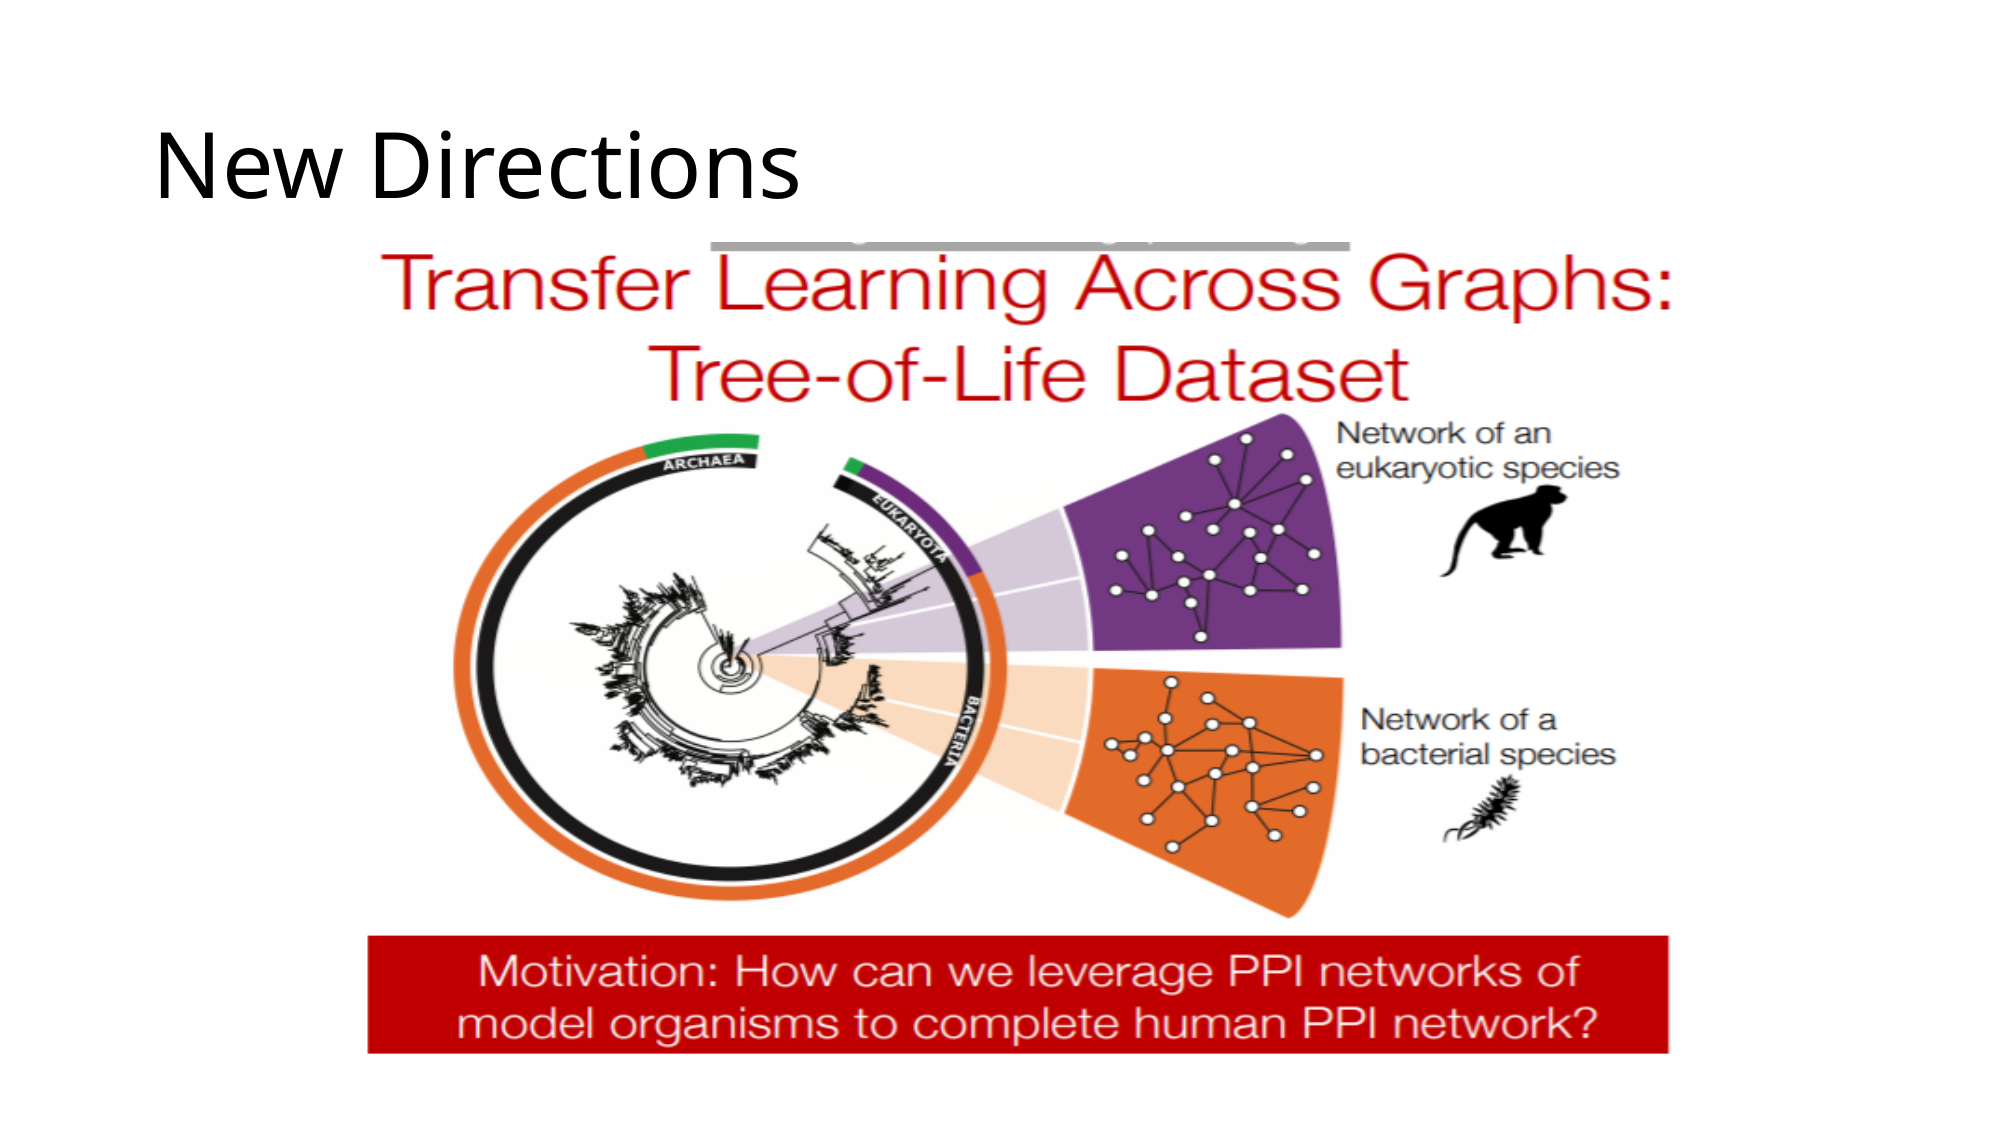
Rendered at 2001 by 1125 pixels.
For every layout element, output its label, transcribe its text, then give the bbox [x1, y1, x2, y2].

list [354, 242, 1702, 1065]
title New Directions [137, 59, 1863, 278]
